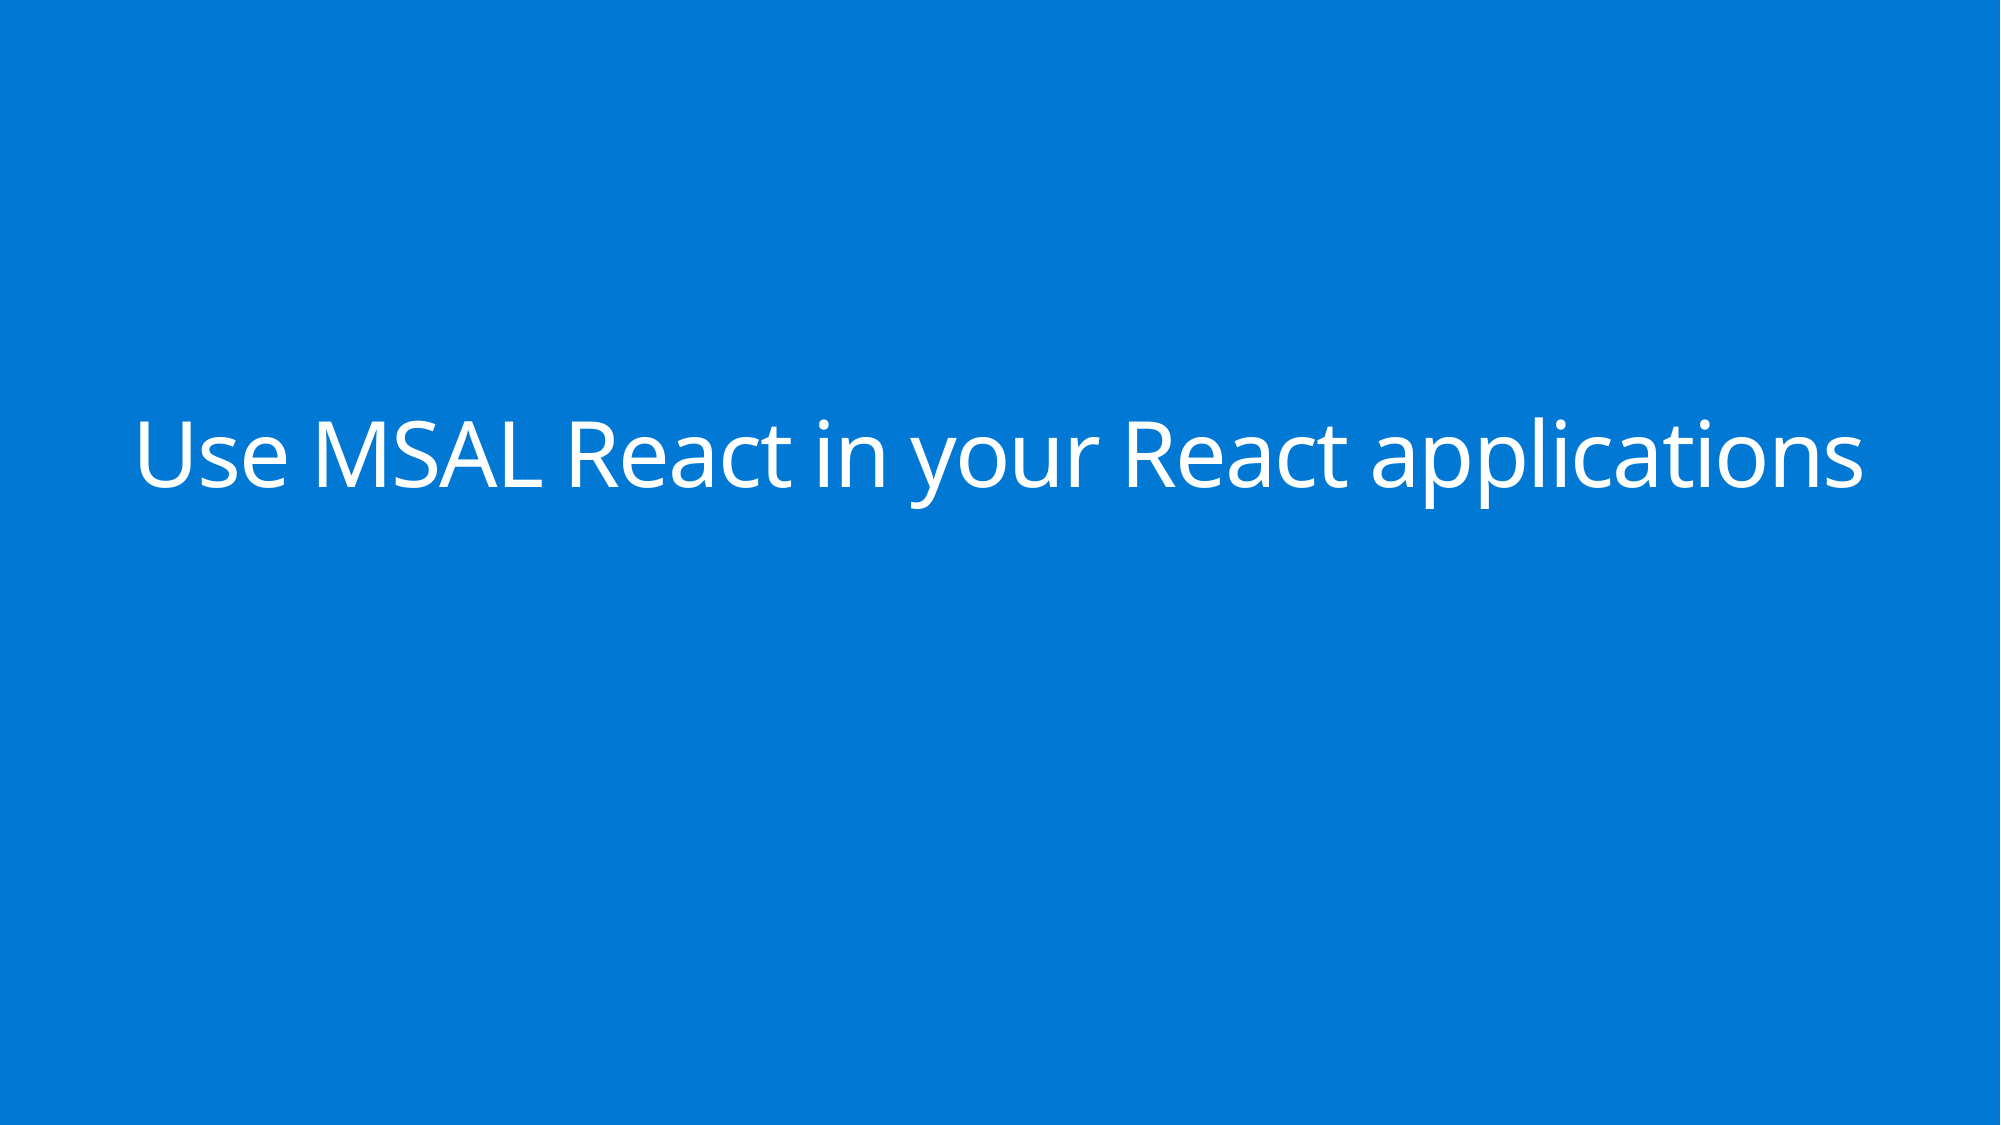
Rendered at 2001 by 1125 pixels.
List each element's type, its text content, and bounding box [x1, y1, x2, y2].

text_box Use MSAL React in your React applications [44, 400, 1956, 591]
